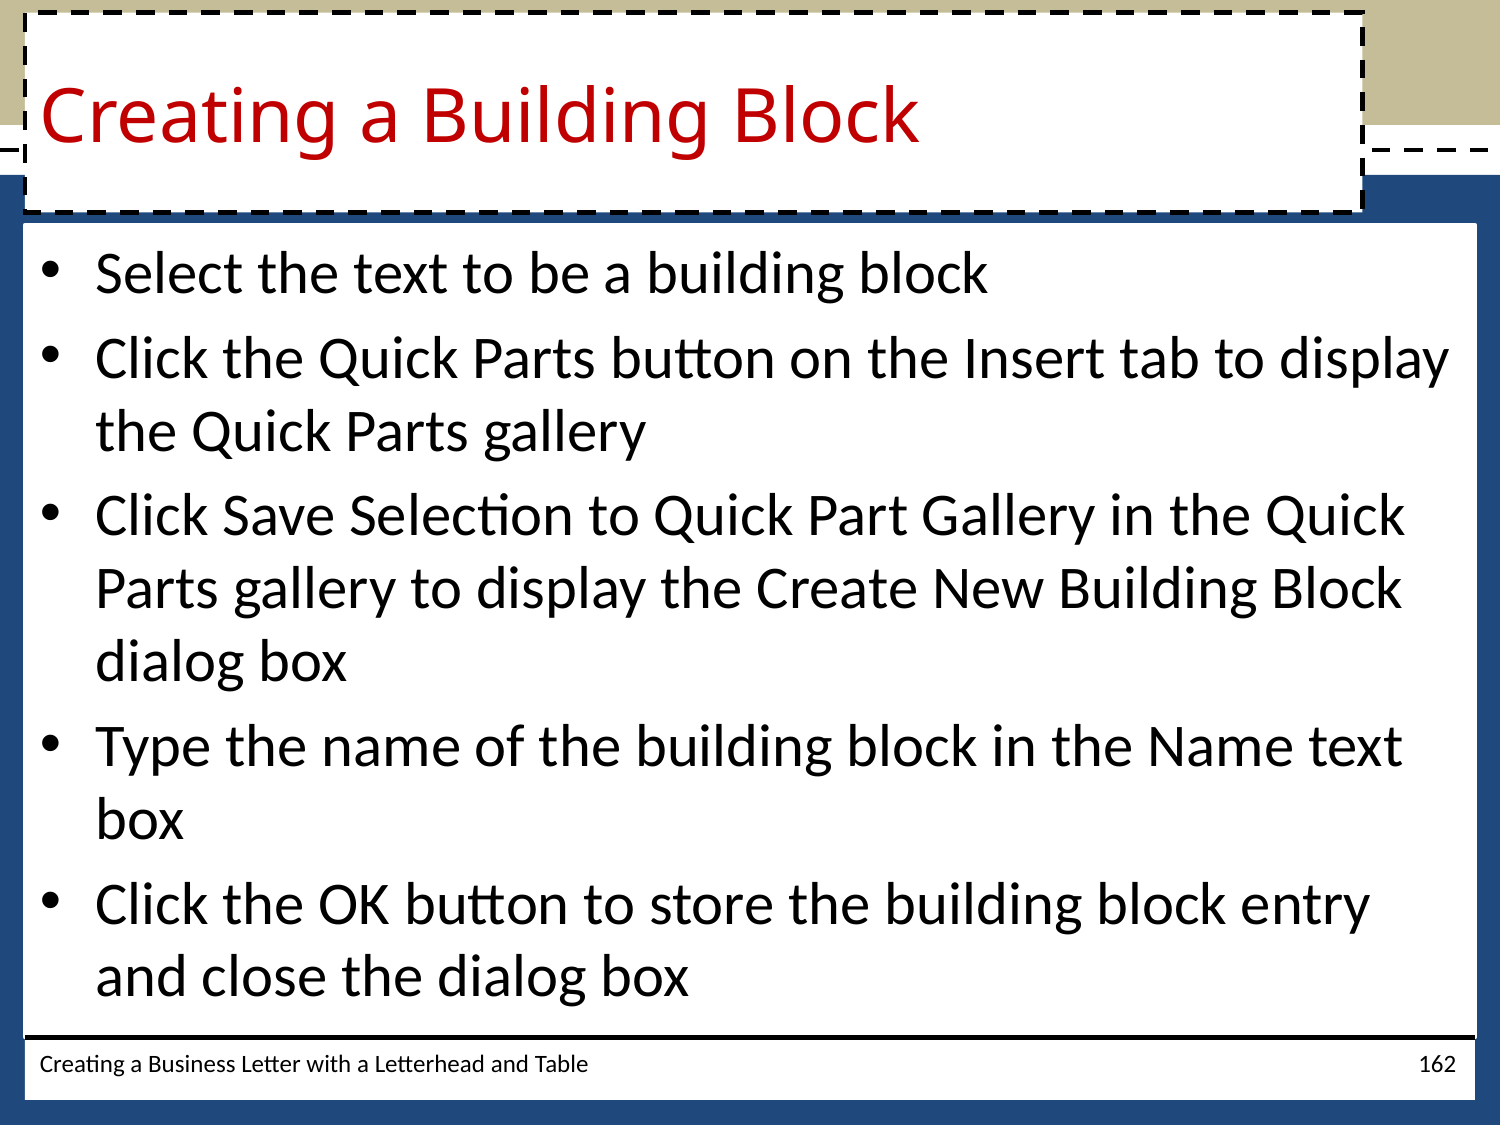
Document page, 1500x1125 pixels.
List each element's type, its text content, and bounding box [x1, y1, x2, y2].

footer Creating a Business Letter with a Letterhead and Table [24, 1040, 1400, 1100]
title Creating a Building Block [23, 10, 1365, 215]
list Select the text to be a building block Click the Quick Parts button on the Insert tab to display the Quick Parts gallery Click Save Selection to Quick Part Gallery in the Quick Parts gallery to display the Create New Building Block dialog box Type the name of the building block in the Name text box Click the OK button to store the building block entry and close the dialog box [24, 224, 1476, 1024]
slide_number 162 [1400, 1040, 1475, 1100]
